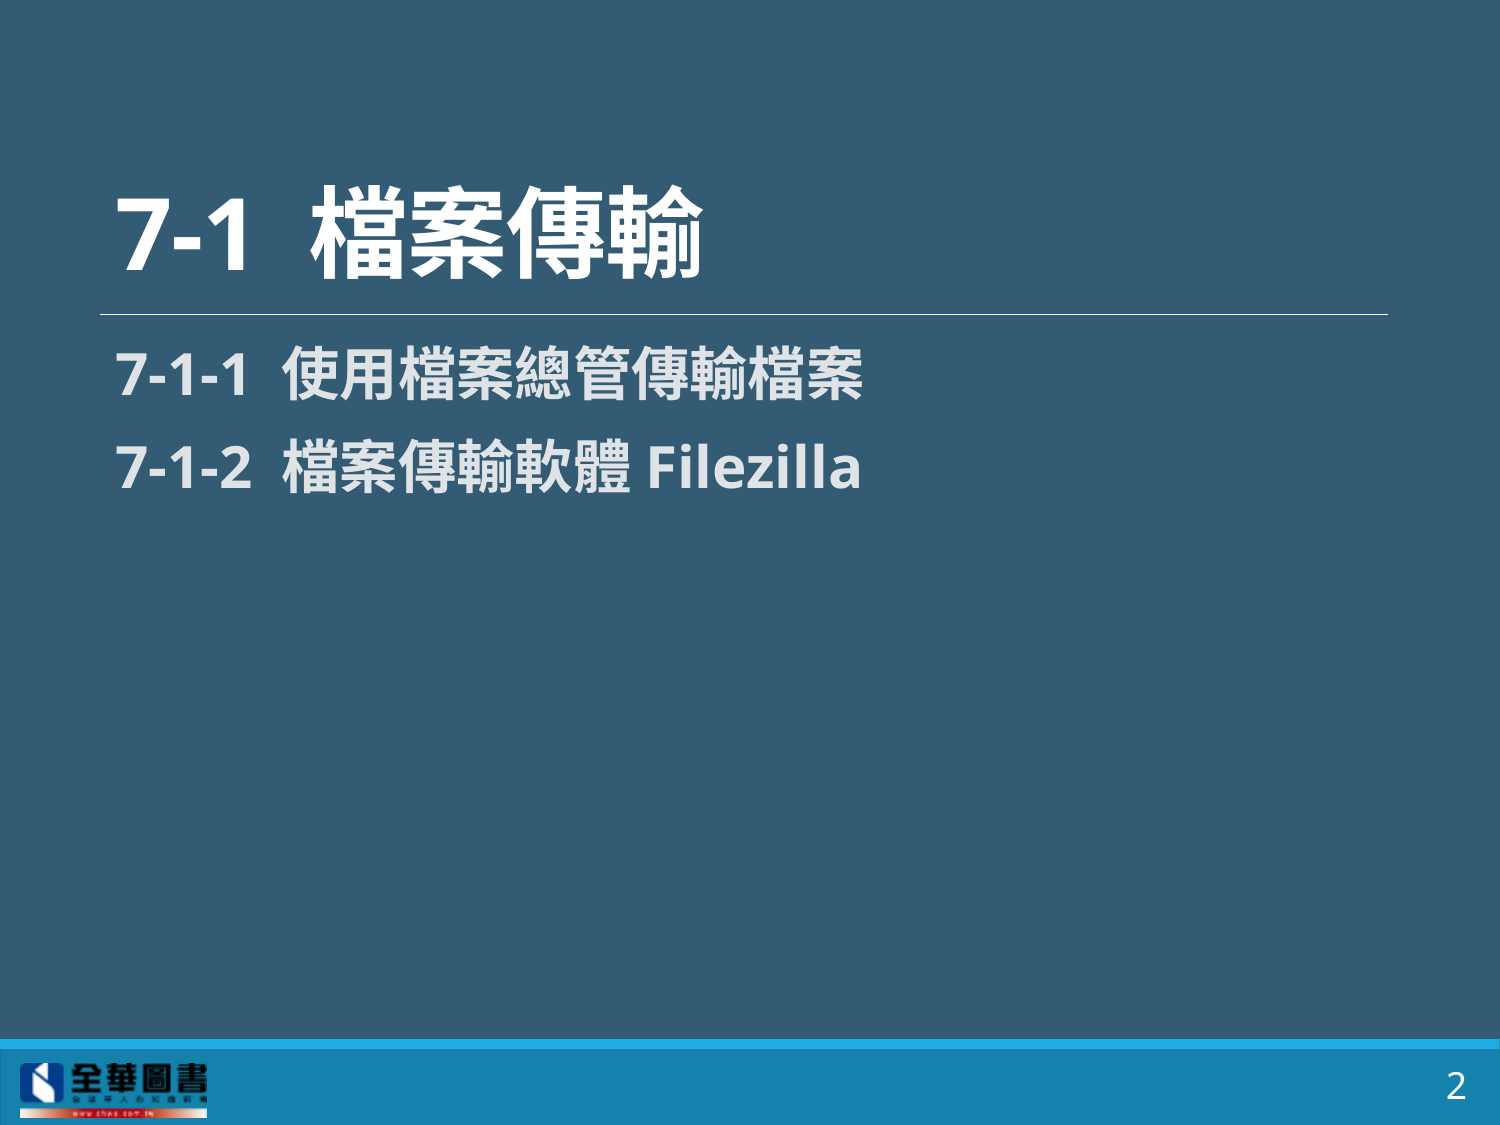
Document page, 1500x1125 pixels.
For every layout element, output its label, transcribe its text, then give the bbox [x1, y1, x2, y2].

slide_number 2 [1320, 1057, 1483, 1118]
picture [20, 1063, 207, 1118]
title 7-1 檔案傳輸 [100, 47, 1447, 299]
list 7-1-1 使用檔案總管傳輸檔案 7-1-2 檔案傳輸軟體Filezilla [100, 338, 1338, 976]
